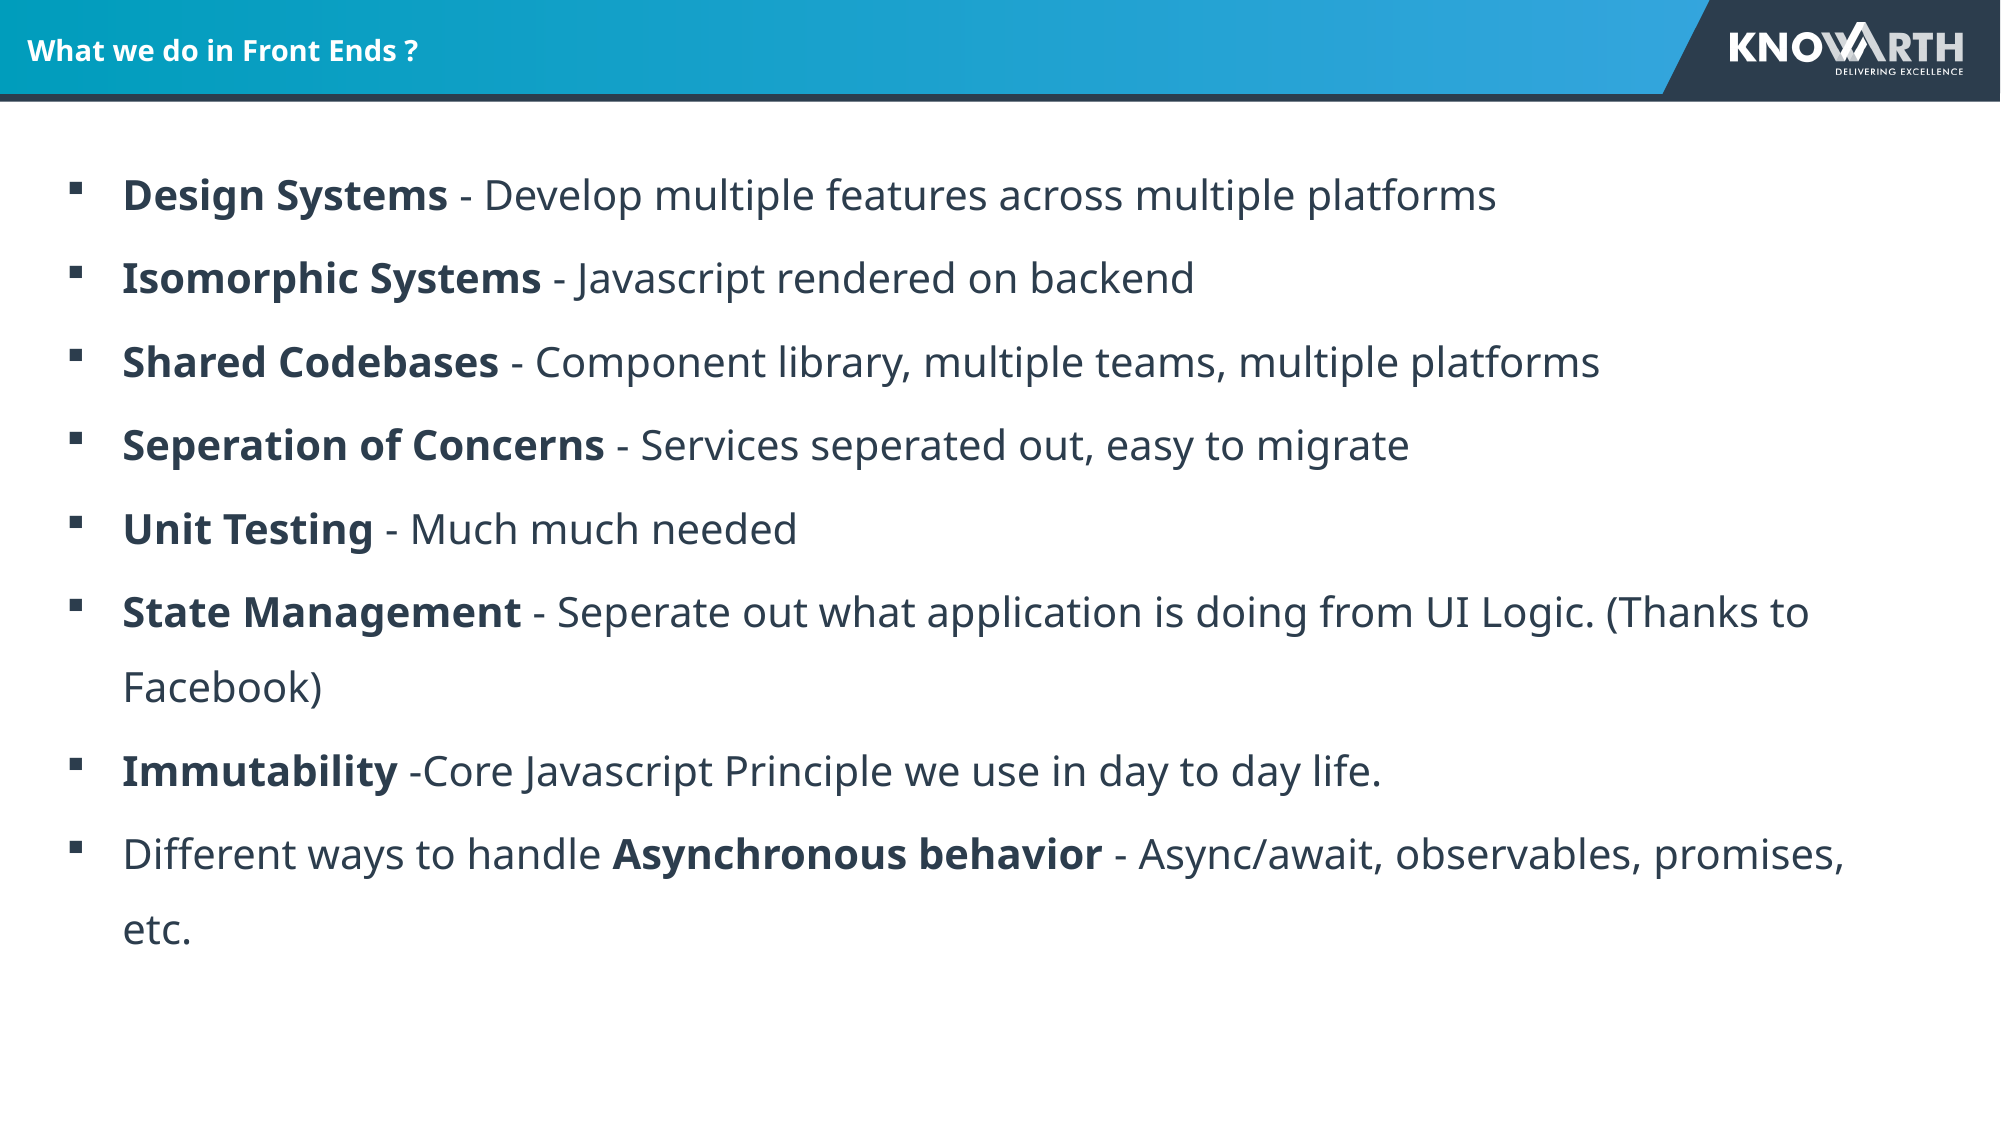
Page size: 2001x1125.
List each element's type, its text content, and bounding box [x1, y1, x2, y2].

title What we do in Front Ends ? [12, 12, 1163, 88]
picture [1730, 22, 1963, 75]
list Design Systems - Develop multiple features across multiple platforms Isomorphic Systems - Javascript rendered on backend Shared Codebases - Component library, multiple teams, multiple platforms Seperation of Concerns - Services seperated out, easy to migrate Unit Testing - Much much needed State Management - Seperate out what application is doing from UI Logic. (Thanks to Facebook) Immutability -Core Javascript Principle we use in day to day life. Different ways to handle Asynchronous behavior - Async/await, observables, promises, etc. [51, 136, 1899, 1030]
